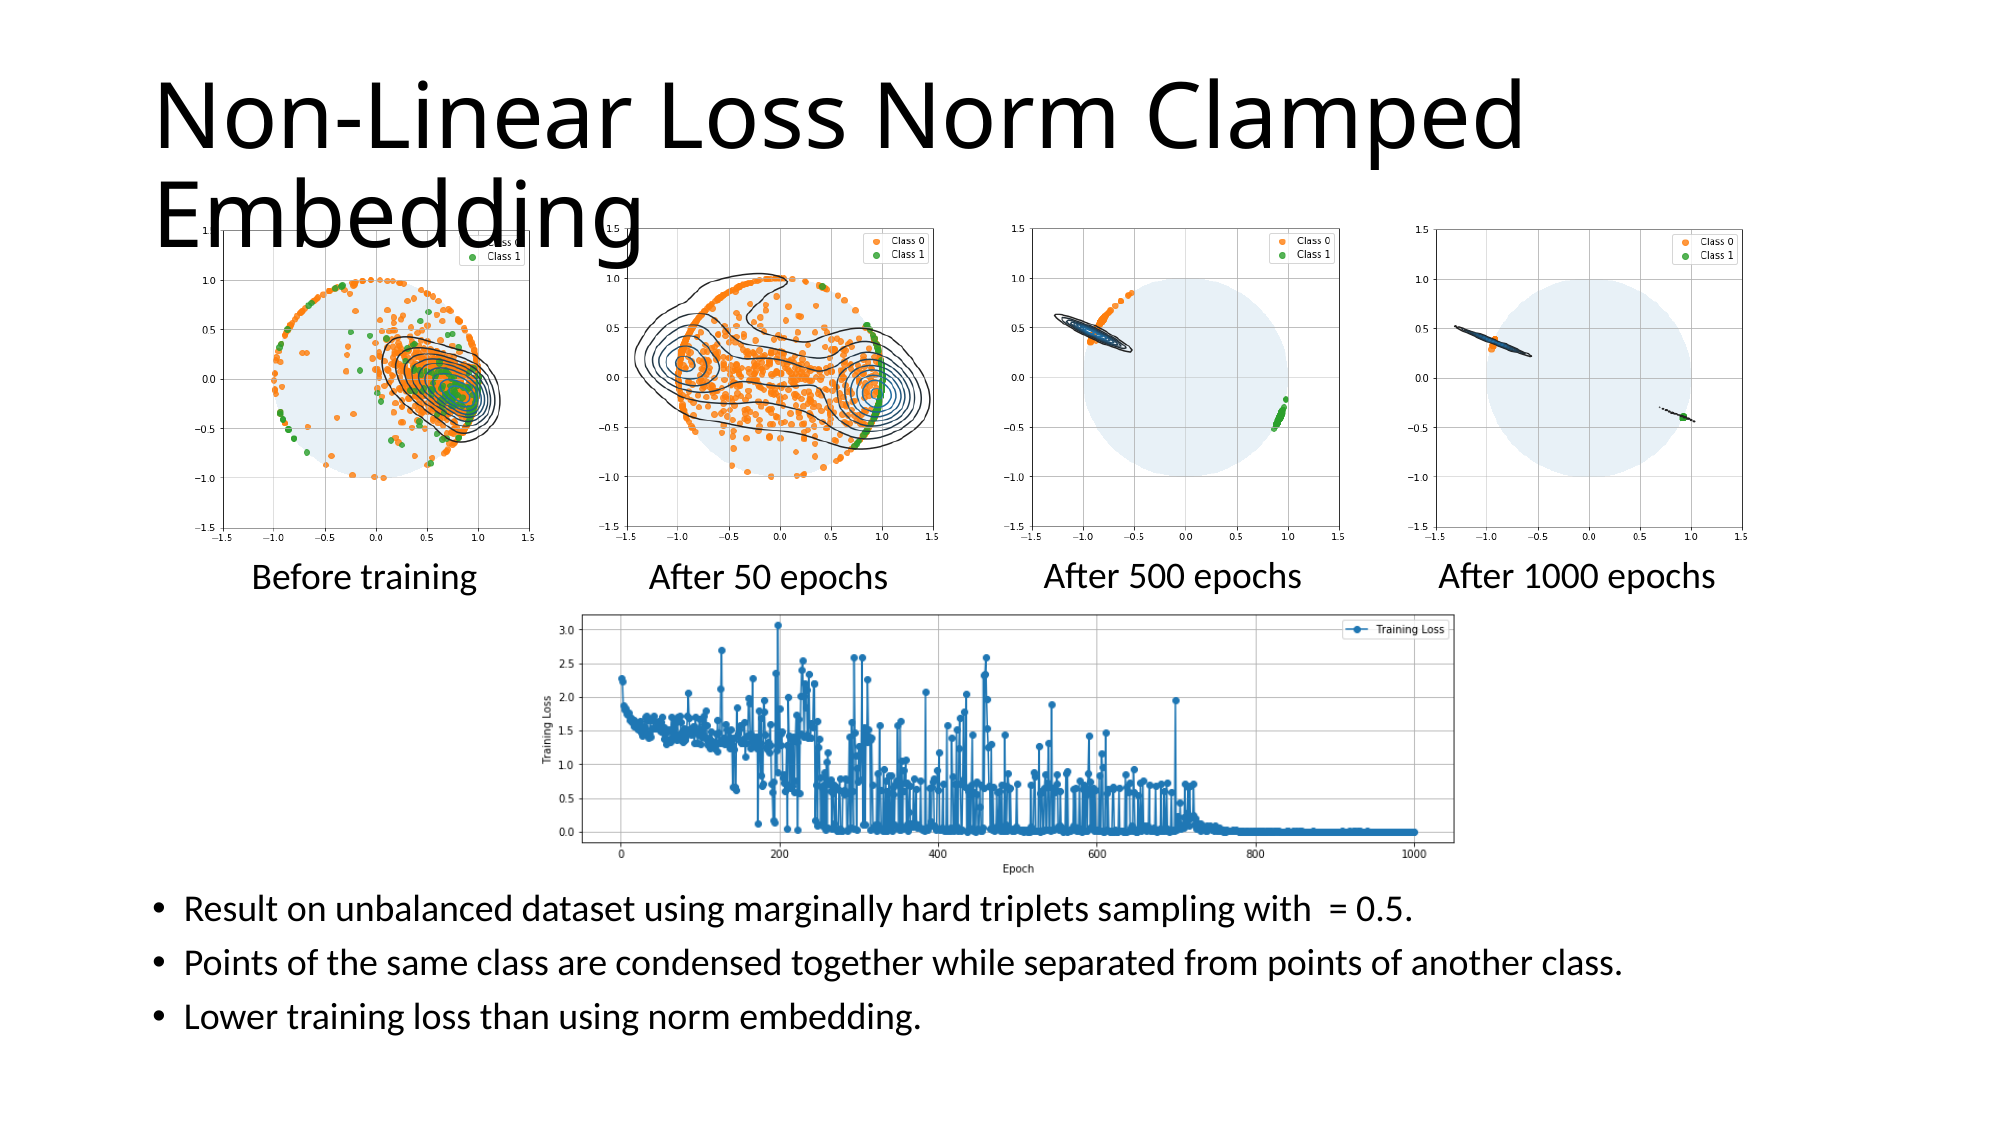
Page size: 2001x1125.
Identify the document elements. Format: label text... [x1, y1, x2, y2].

picture [1399, 219, 1755, 548]
picture [591, 218, 946, 548]
picture [536, 604, 1464, 882]
picture [996, 218, 1352, 548]
text_box After 50 epochs [633, 548, 904, 604]
text_box After 500 epochs [1028, 548, 1318, 604]
text_box Before training [236, 550, 493, 605]
title Non-Linear Loss Norm Clamped Embedding [137, 59, 1863, 278]
picture [187, 220, 542, 550]
text_box After 1000 epochs [1423, 548, 1731, 604]
